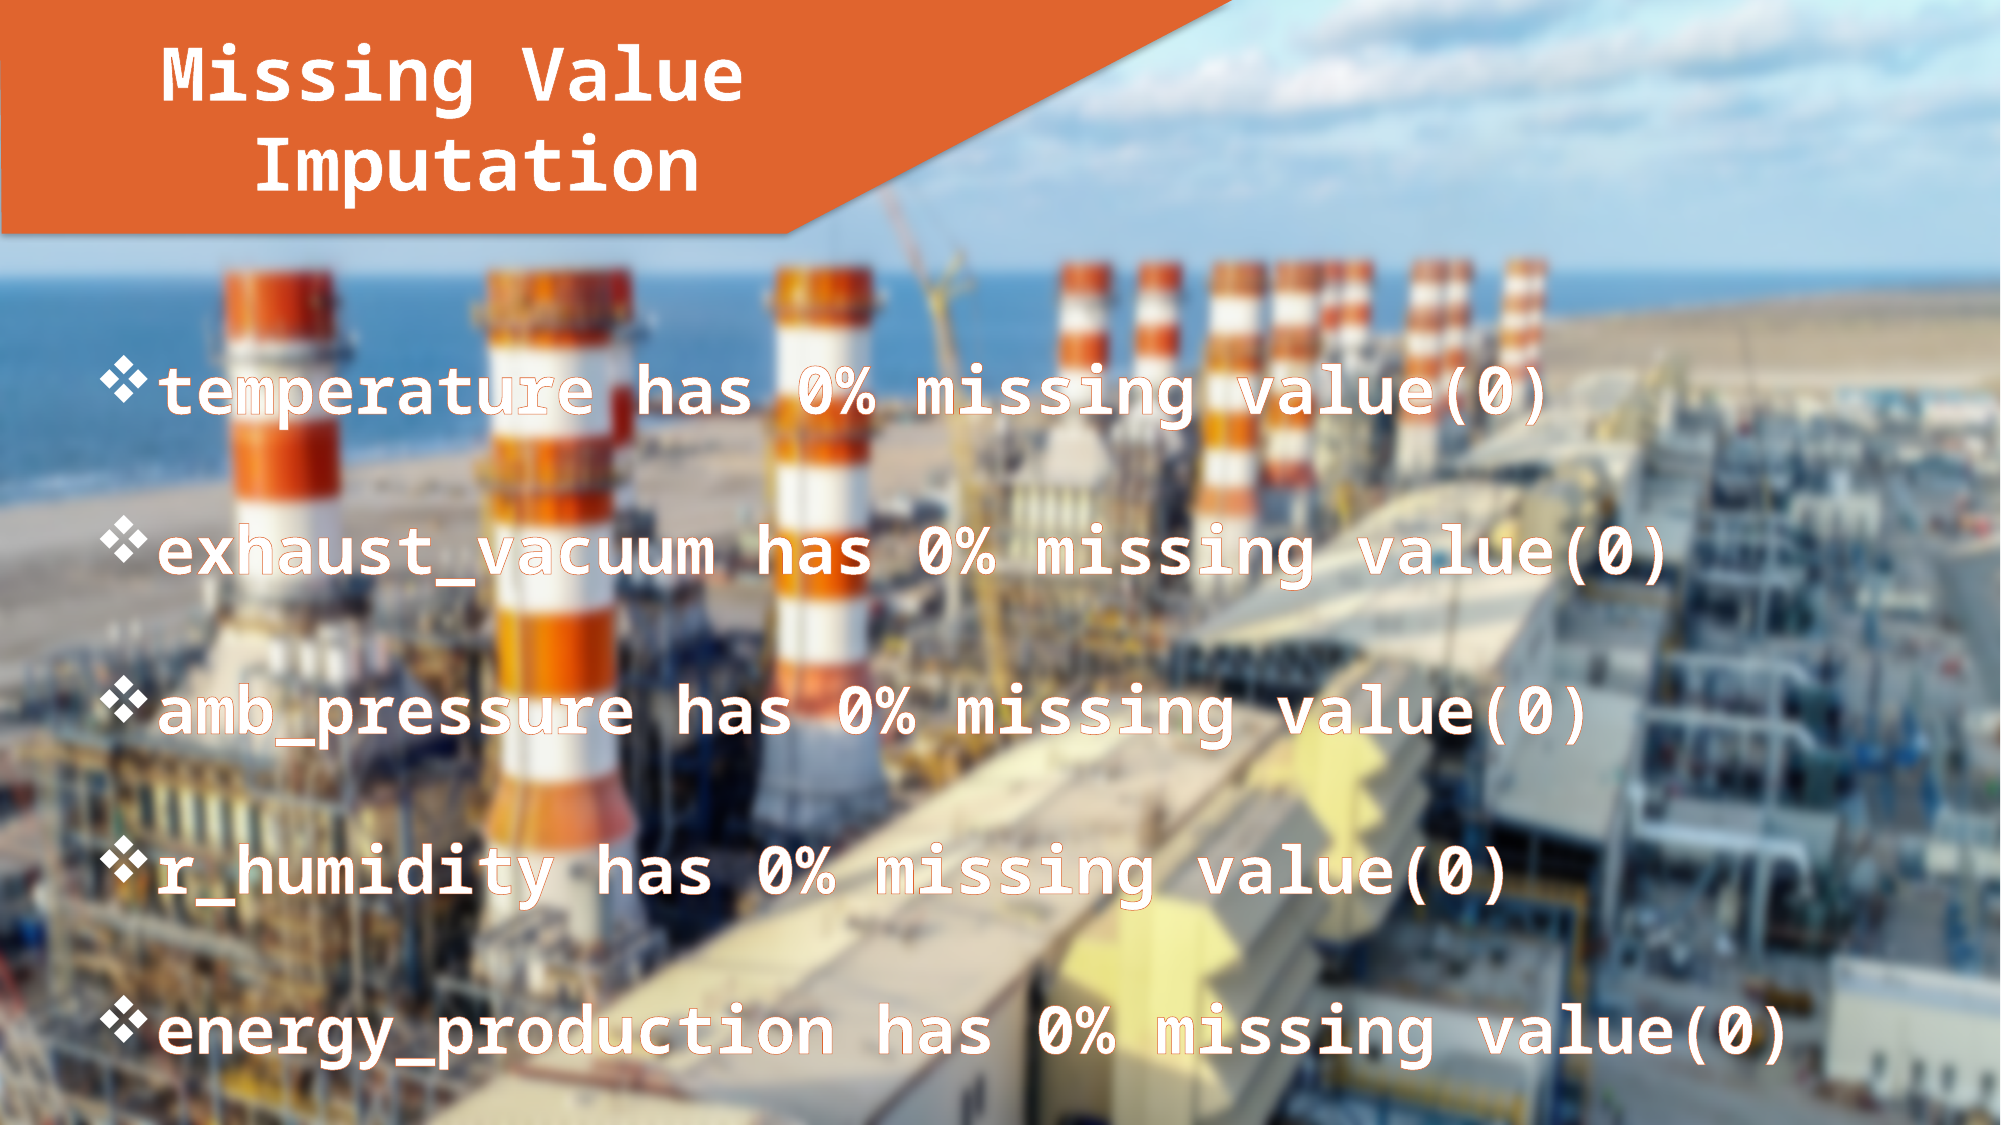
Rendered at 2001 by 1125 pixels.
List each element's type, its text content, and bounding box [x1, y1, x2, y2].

text_box temperature has 0% missing value(0) exhaust_vacuum has 0% missing value(0) amb_pressure has 0% missing value(0) r_humidity has 0% missing value(0) energy_production has 0% missing value(0) [79, 340, 1921, 1075]
text_box [0, 0, 1233, 235]
text_box Missing Value Imputation [145, 18, 806, 214]
picture [0, 0, 2001, 1125]
